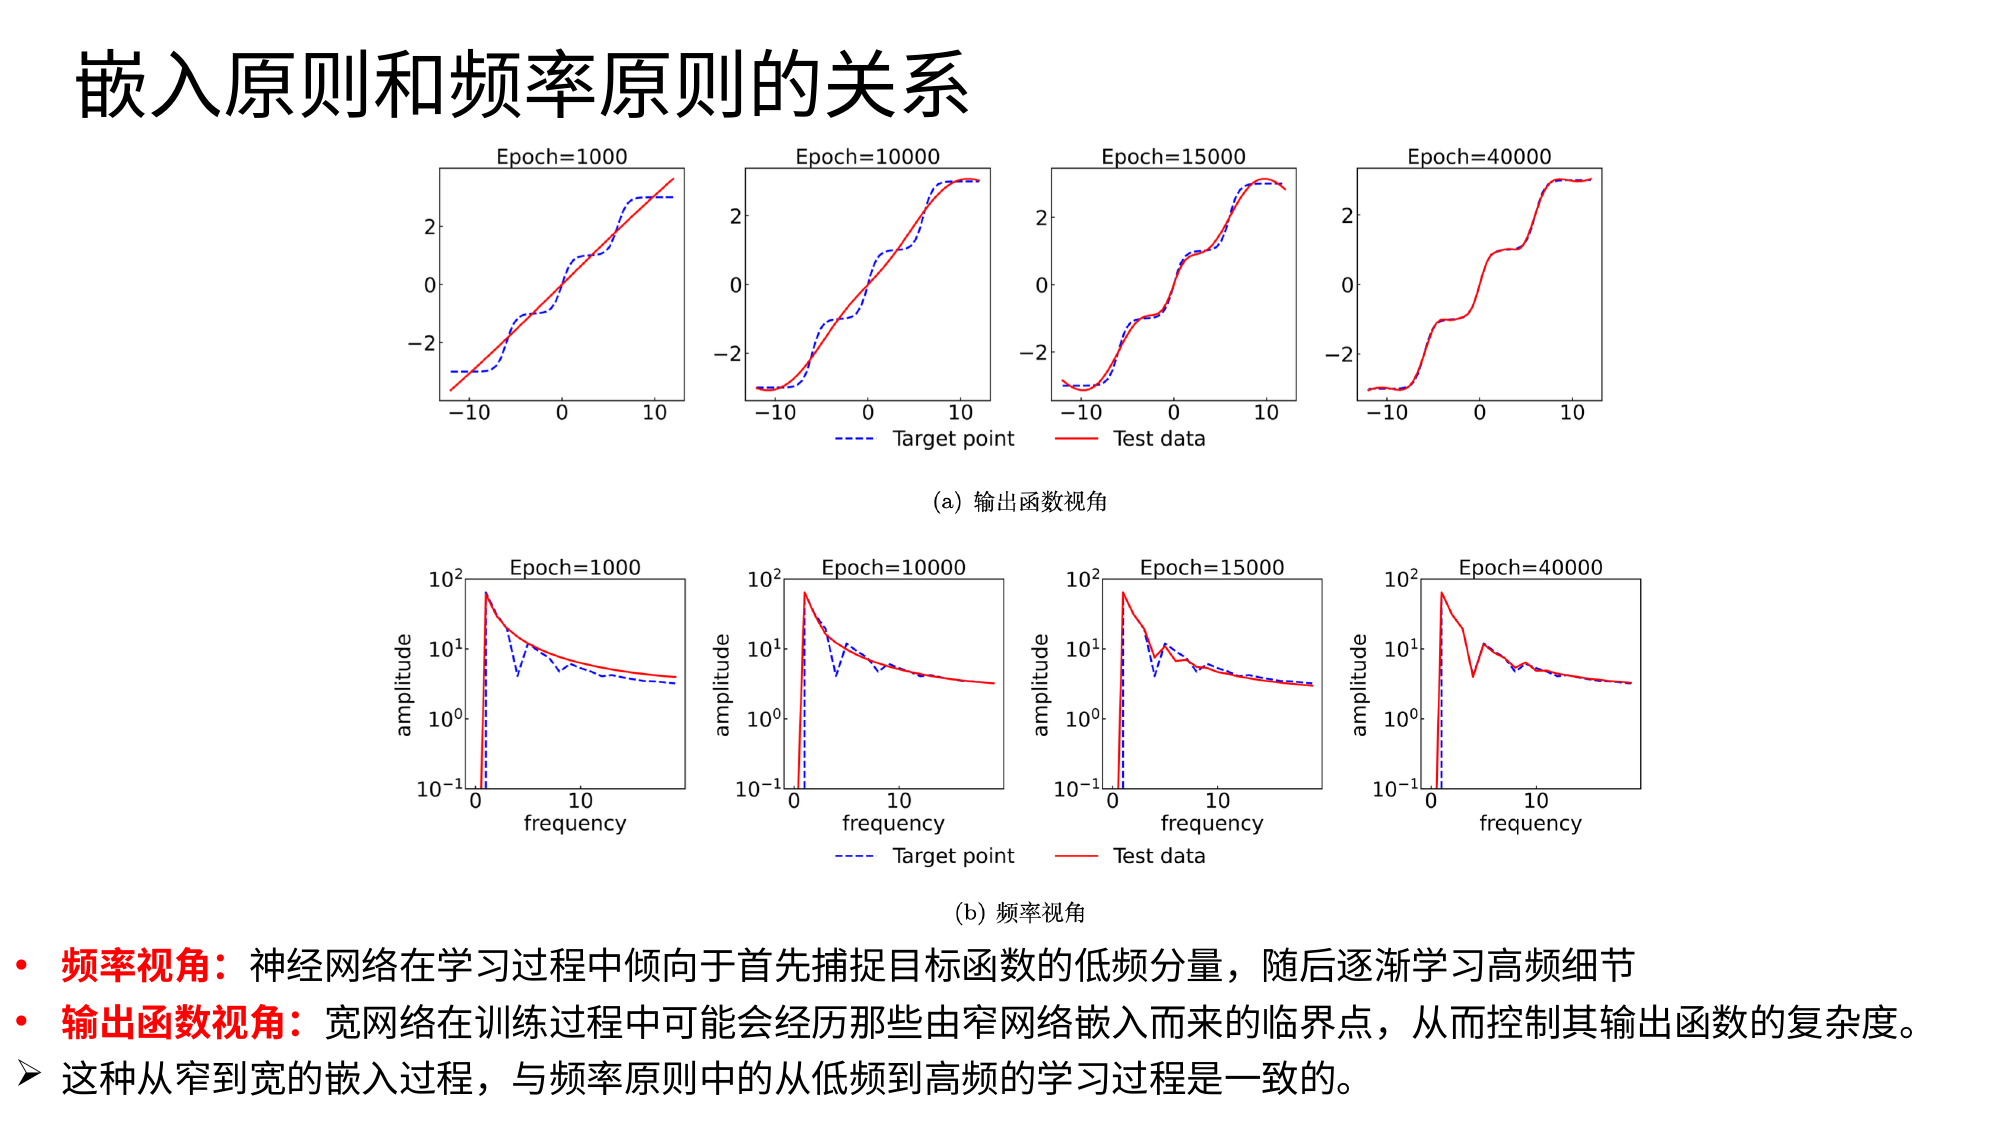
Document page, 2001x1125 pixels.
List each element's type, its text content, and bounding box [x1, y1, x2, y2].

text_box 频率视角：神经网络在学习过程中倾向于首先捕捉目标函数的低频分量，随后逐渐学习高频细节 输出函数视角：宽网络在训练过程中可能会经历那些由窄网络嵌入而来的临界点，从而控制其输出函数的复杂度。 这种从窄到宽的嵌入过程，与频率原则中的从低频到高频的学习过程是一致的。 [0, 923, 1979, 1108]
text_box 嵌入原则和频率原则的关系 [58, 30, 1006, 136]
picture [374, 143, 1650, 931]
